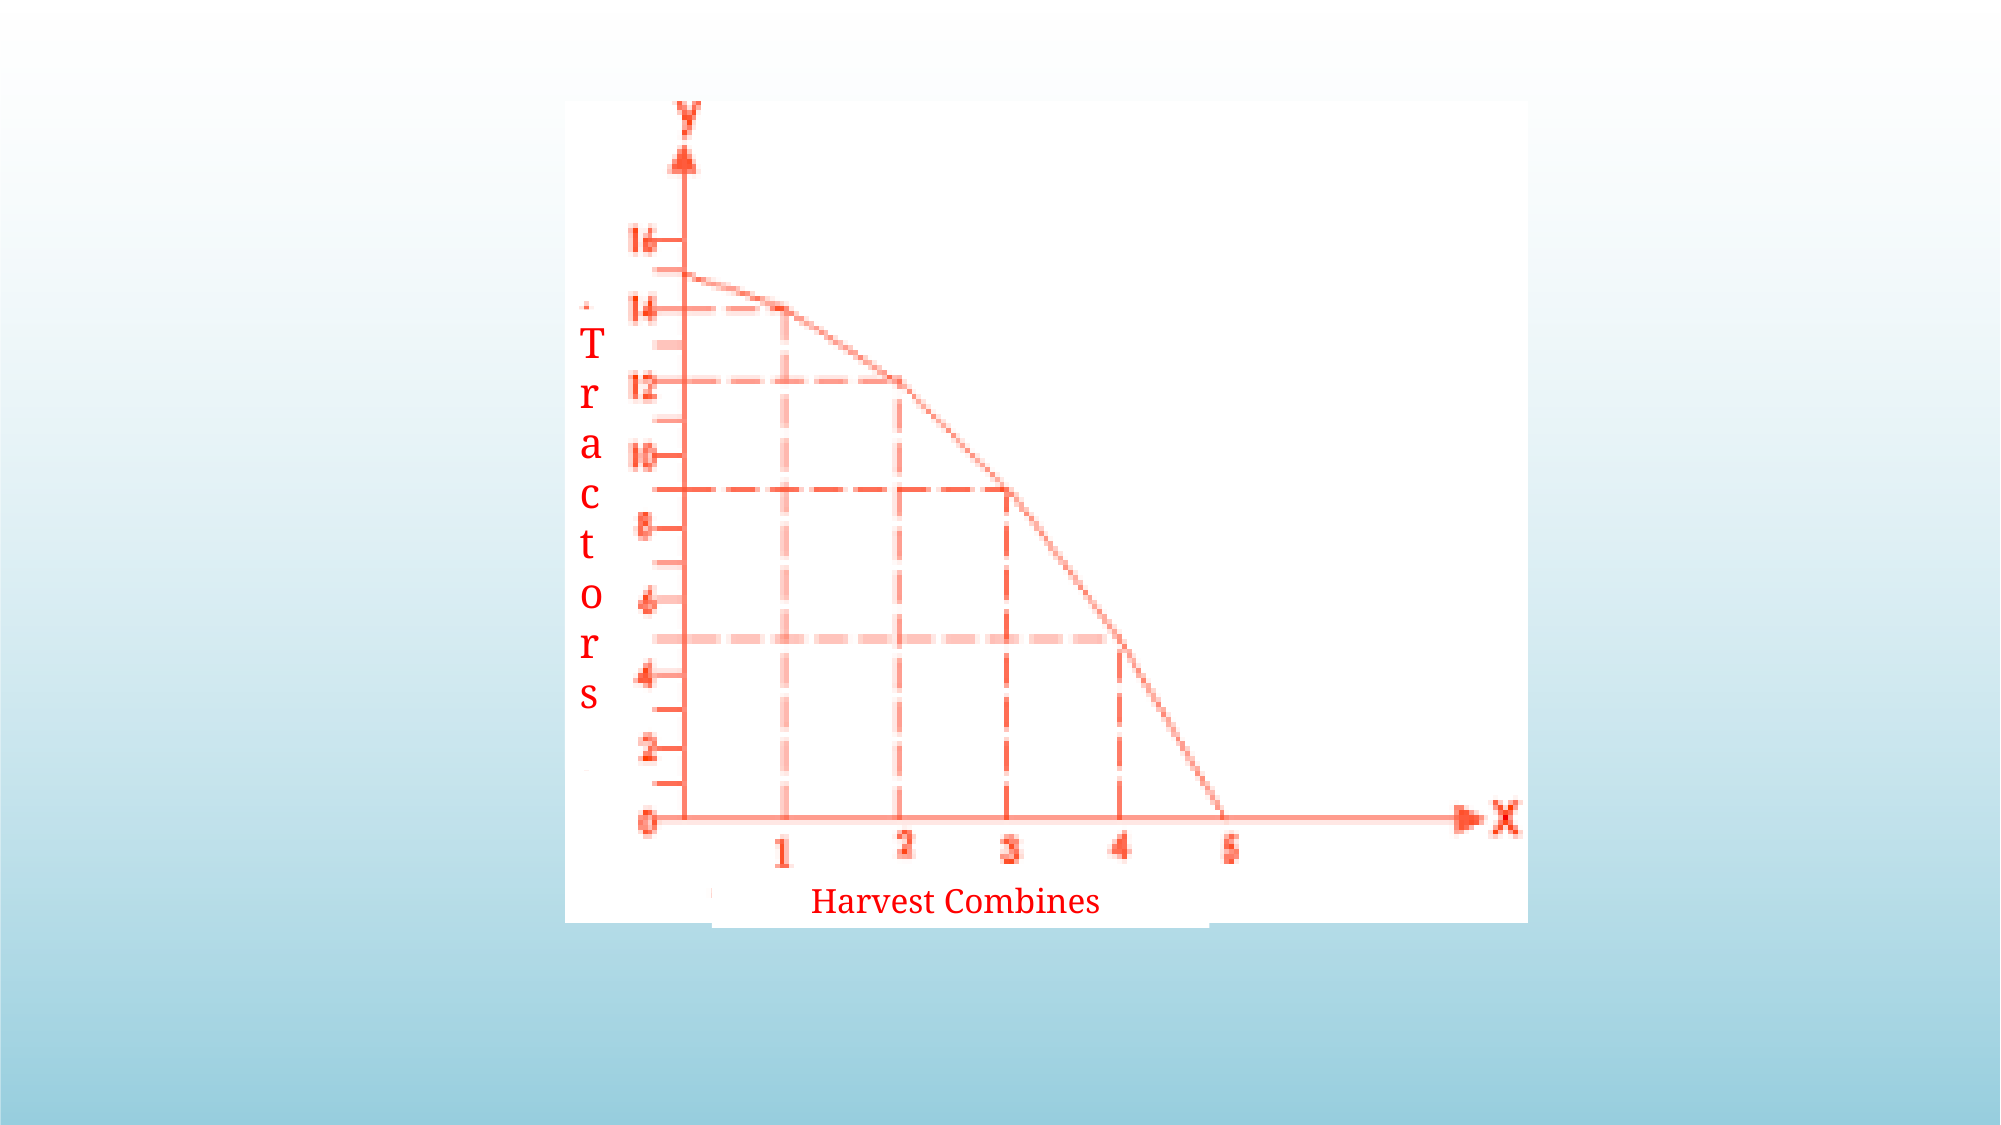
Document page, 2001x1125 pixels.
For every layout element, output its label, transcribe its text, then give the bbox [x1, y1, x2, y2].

text_box Harvest Combines [711, 923, 1210, 928]
picture [565, 101, 1528, 923]
